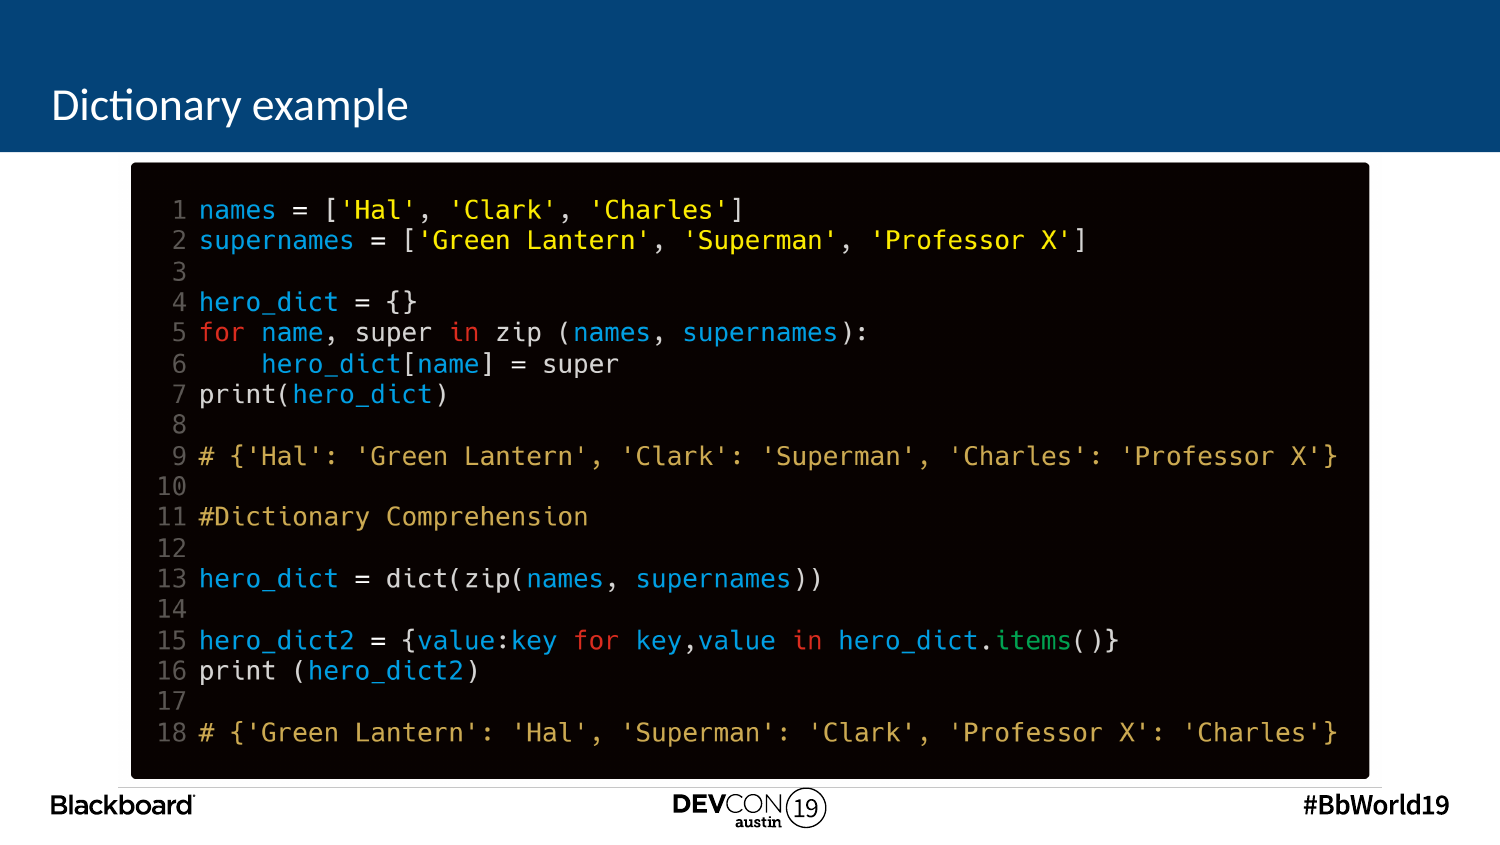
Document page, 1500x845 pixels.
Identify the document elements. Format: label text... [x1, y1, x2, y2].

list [118, 153, 1382, 788]
title Dictionary example [51, 35, 1449, 130]
